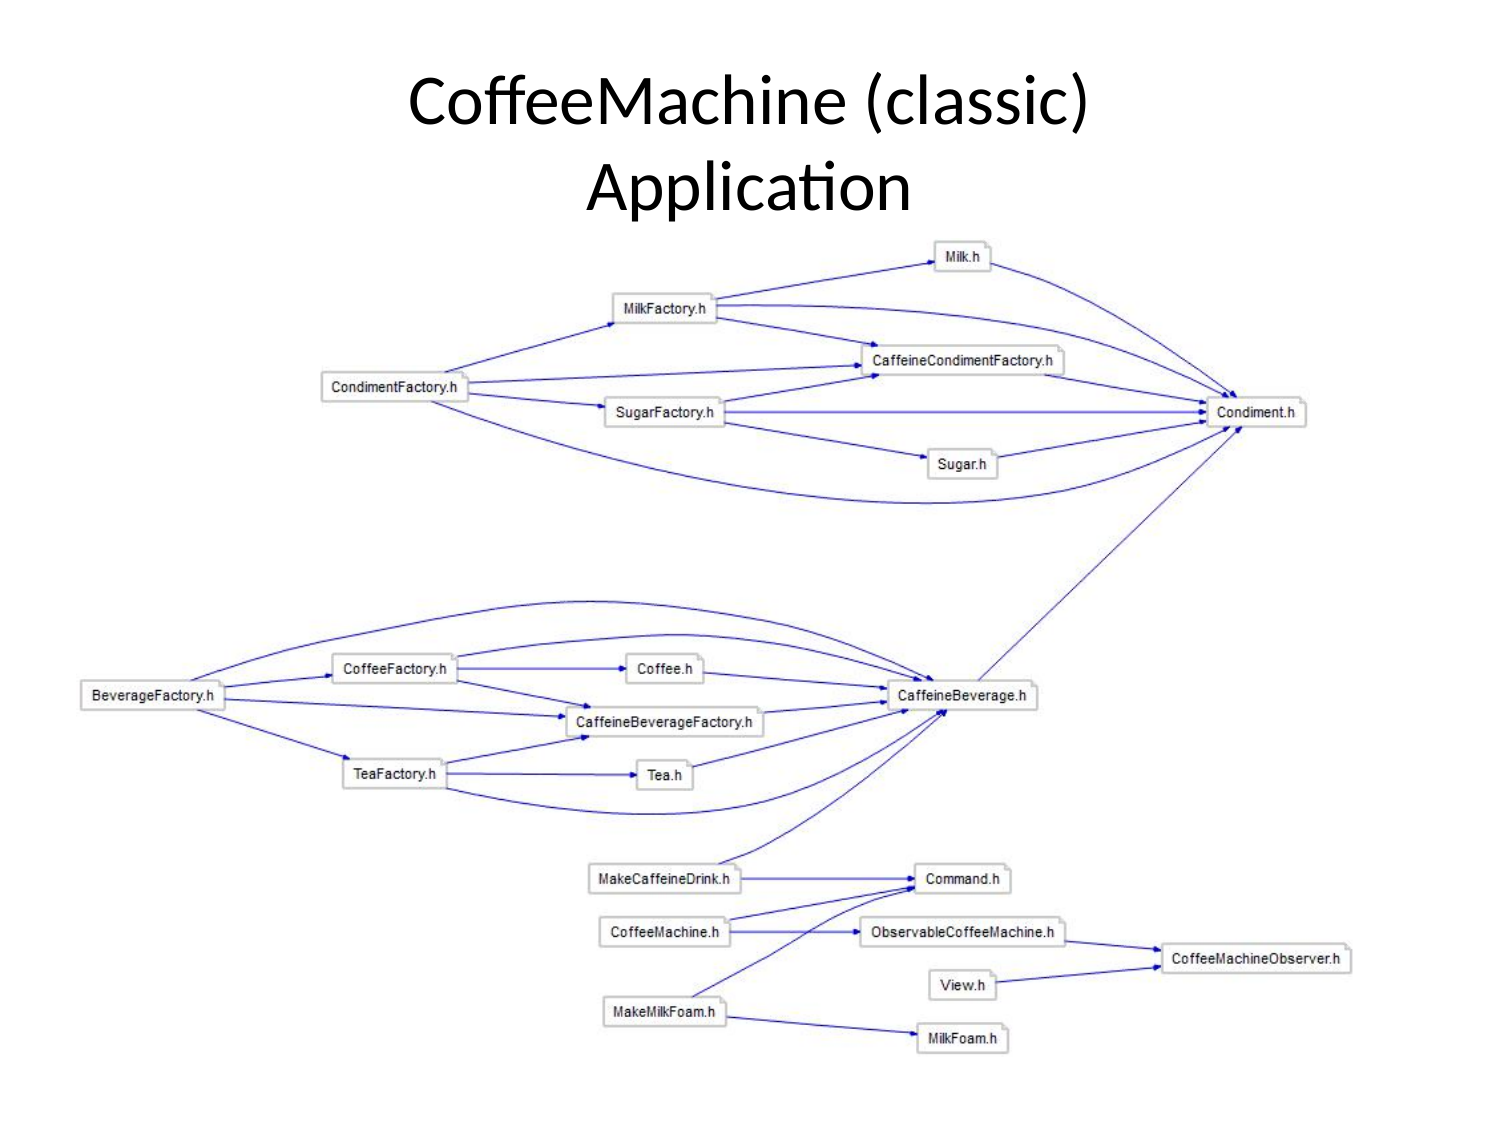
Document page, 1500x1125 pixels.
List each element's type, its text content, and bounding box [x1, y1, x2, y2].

title CoffeeMachine (classic) Application [75, 45, 1425, 233]
picture [76, 238, 1427, 1125]
